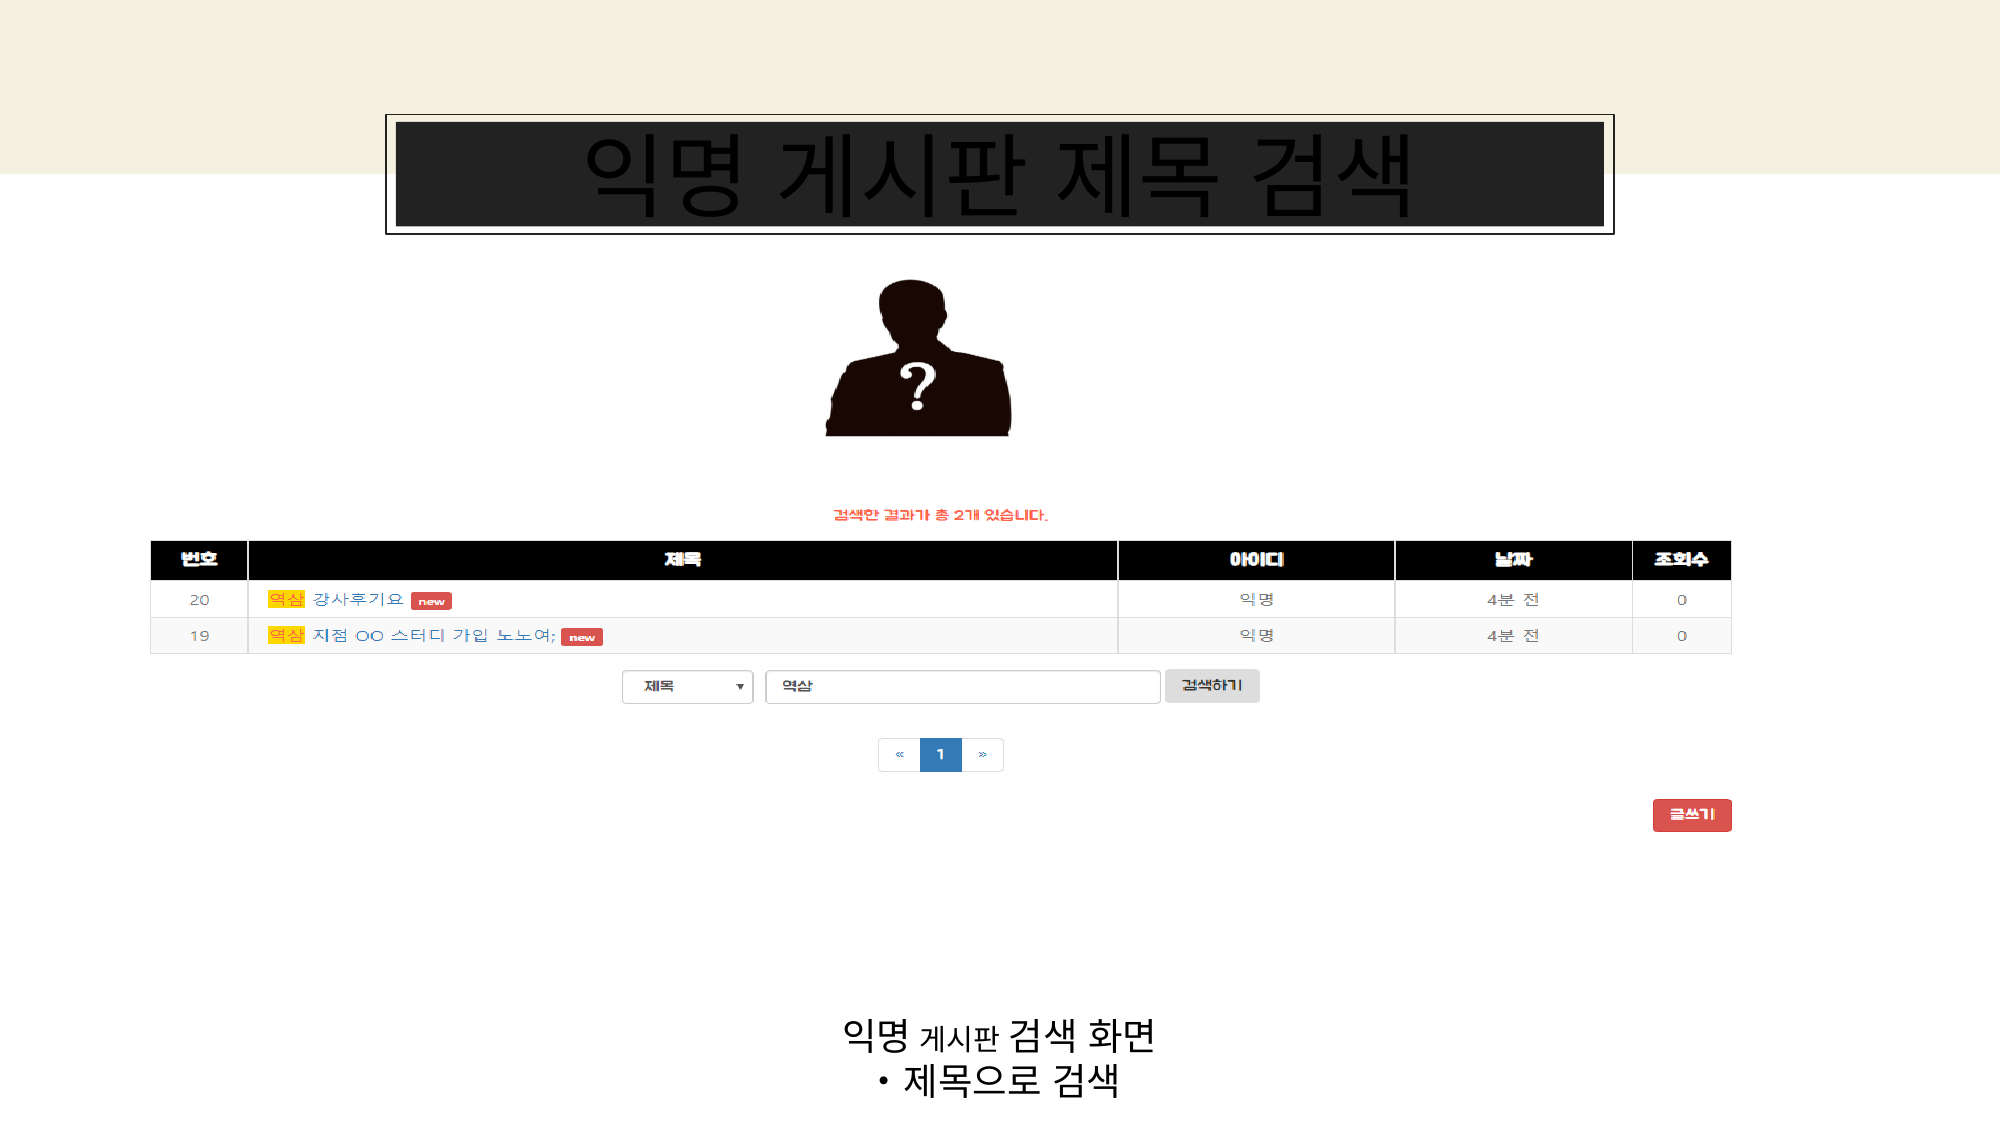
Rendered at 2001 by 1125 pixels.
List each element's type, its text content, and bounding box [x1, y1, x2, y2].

text_box 익명 게시판 검색 화면 제목으로 검색 [247, 1005, 1753, 1091]
picture [32, 263, 1967, 892]
title 익명 게시판 제목 검색 [395, 121, 1604, 227]
